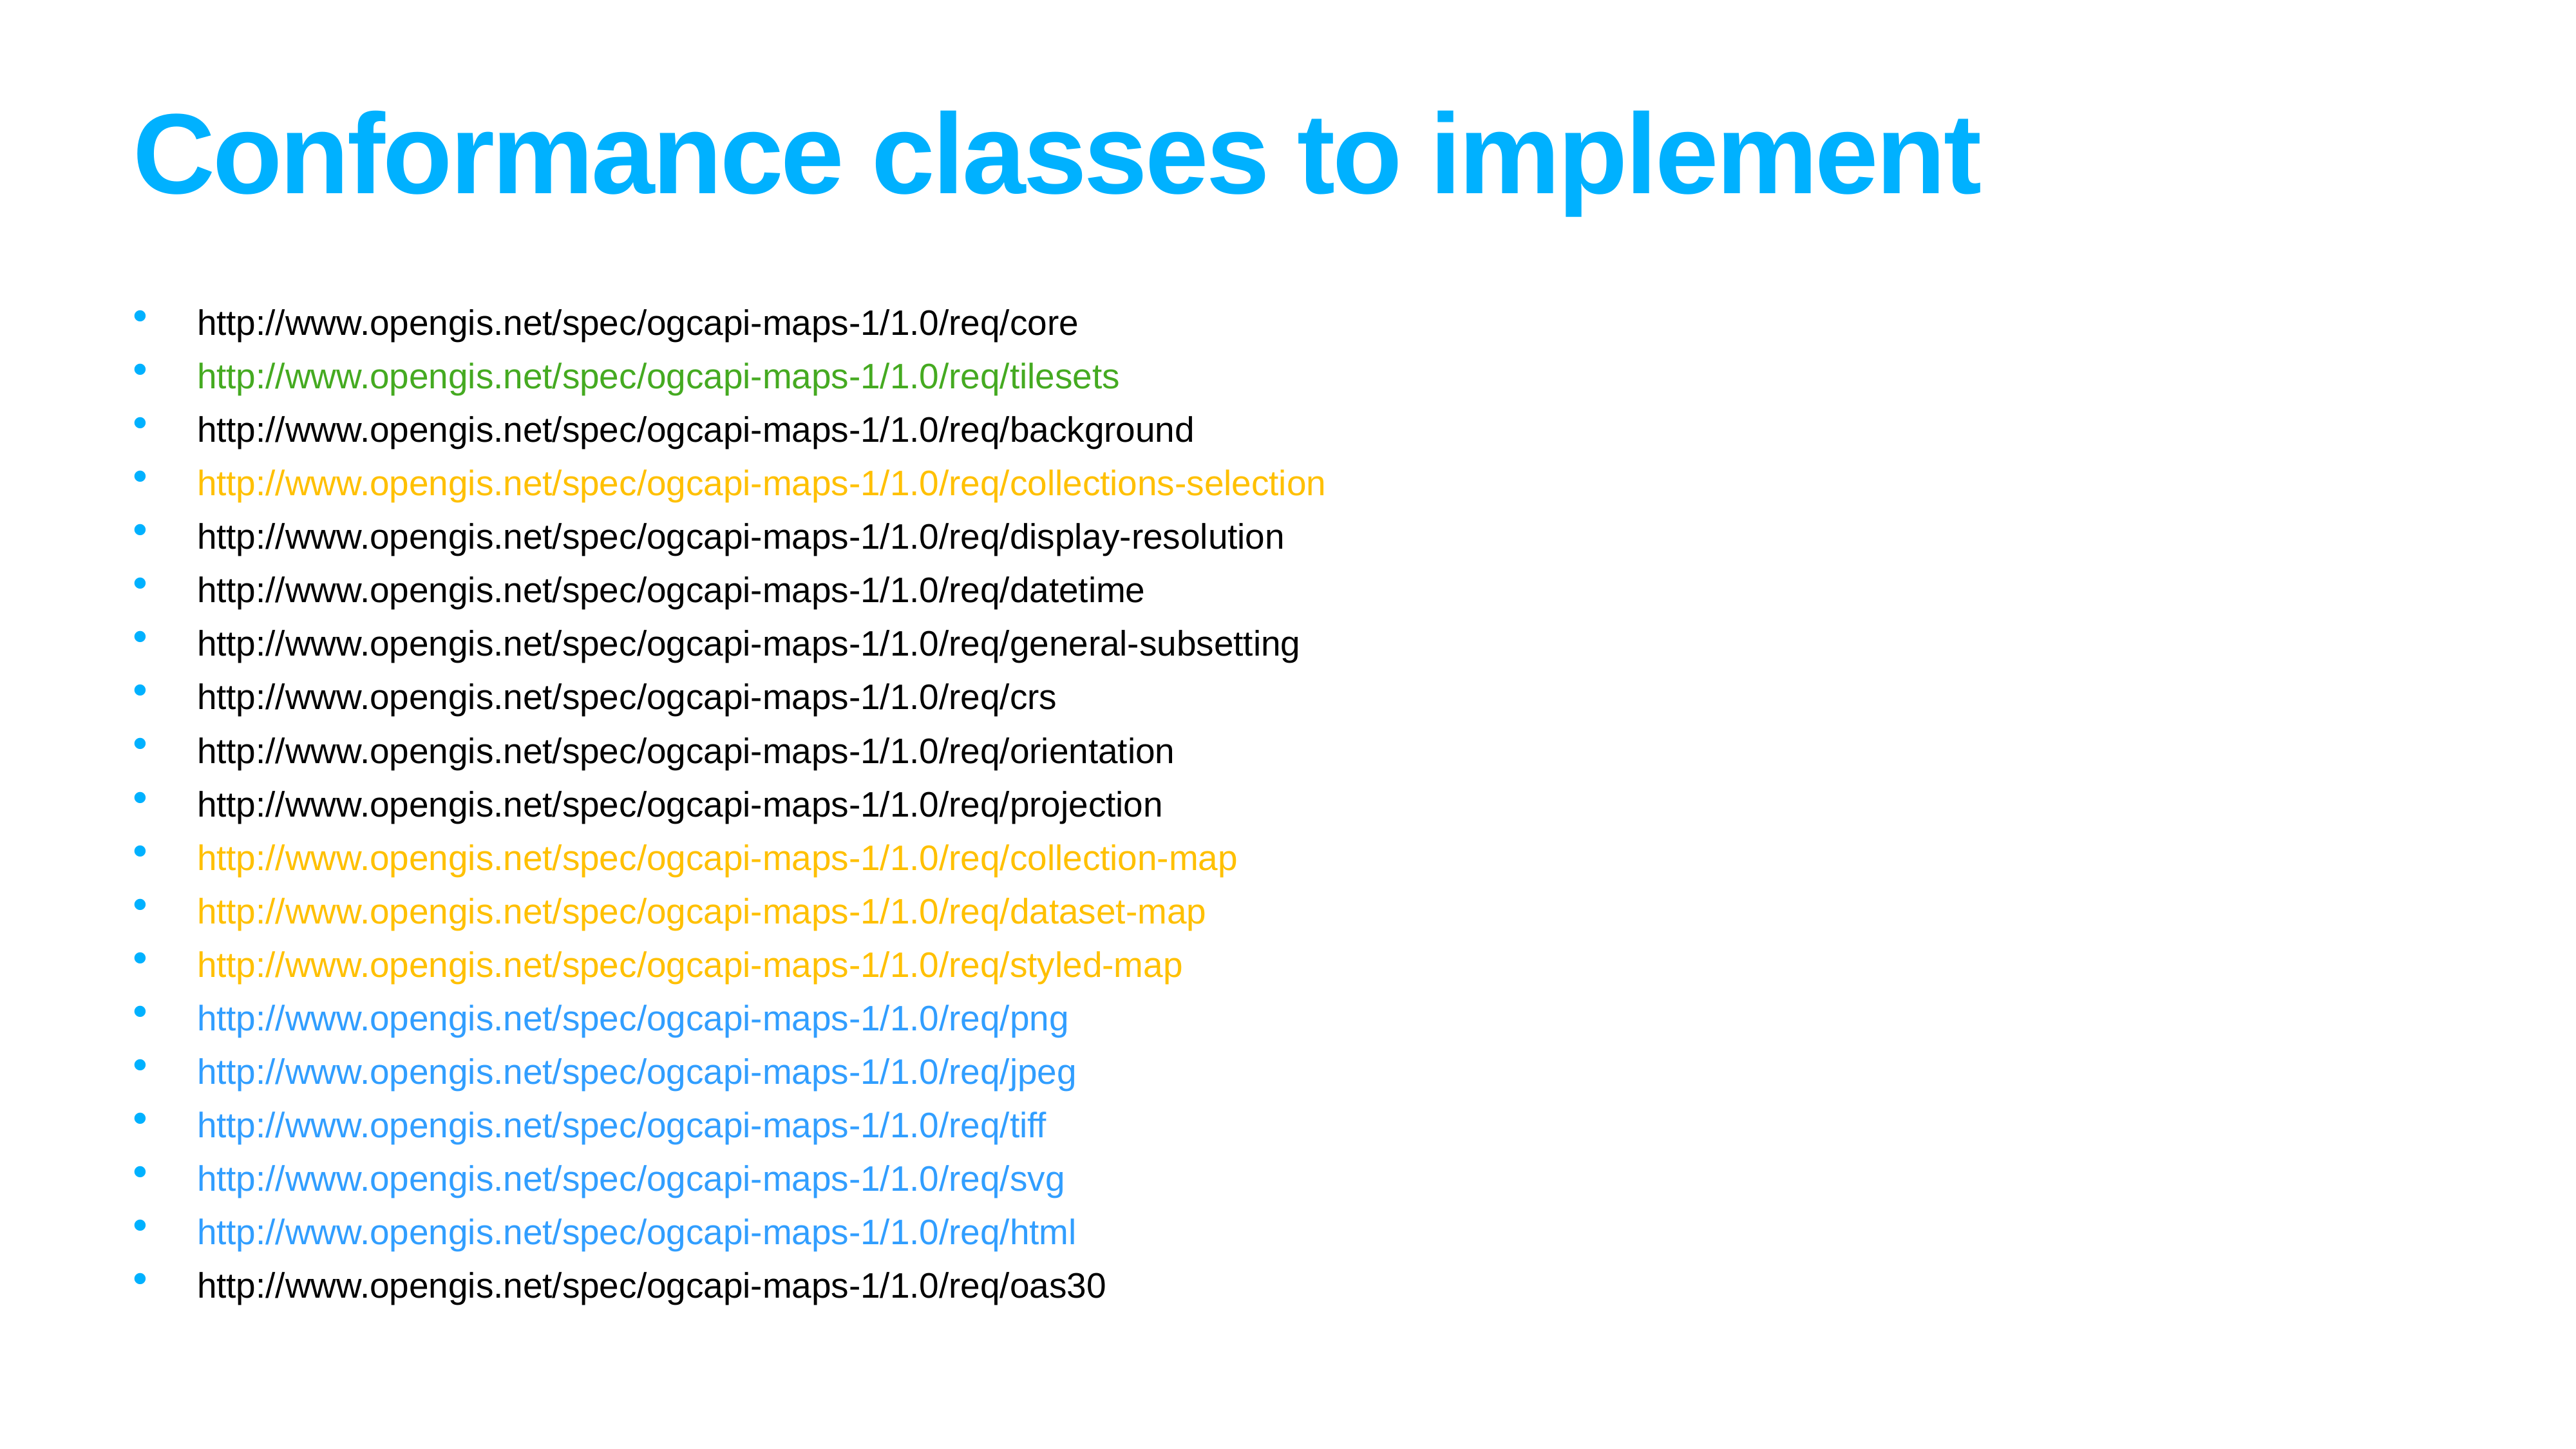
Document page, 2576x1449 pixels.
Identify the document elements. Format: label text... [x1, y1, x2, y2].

list http://www.opengis.net/spec/ogcapi-maps-1/1.0/req/core http://www.opengis.net/spec/ogcapi-maps-1/1.0/req/tilesets http://www.opengis.net/spec/ogcapi-maps-1/1.0/req/background http://www.opengis.net/spec/ogcapi-maps-1/1.0/req/collections-selection http://www.opengis.net/spec/ogcapi-maps-1/1.0/req/display-resolution http://www.opengis.net/spec/ogcapi-maps-1/1.0/req/datetime http://www.opengis.net/spec/ogcapi-maps-1/1.0/req/general-subsetting http://www.opengis.net/spec/ogcapi-maps-1/1.0/req/crs http://www.opengis.net/spec/ogcapi-maps-1/1.0/req/orientation http://www.opengis.net/spec/ogcapi-maps-1/1.0/req/projection http://www.opengis.net/spec/ogcapi-maps-1/1.0/req/collection-map http://www.opengis.net/spec/ogcapi-maps-1/1.0/req/dataset-map http://www.opengis.net/spec/ogcapi-maps-1/1.0/req/styled-map http://www.opengis.net/spec/ogcapi-maps-1/1.0/req/png http://www.opengis.net/spec/ogcapi-maps-1/1.0/req/jpeg http://www.opengis.net/spec/ogcapi-maps-1/1.0/req/tiff http://www.opengis.net/spec/ogcapi-maps-1/1.0/req/svg http://www.opengis.net/spec/ogcapi-maps-1/1.0/req/html http://www.opengis.net/spec/ogcapi-maps-1/1.0/req/oas30 [127, 294, 2449, 1321]
title Conformance classes to implement [127, 100, 2449, 252]
